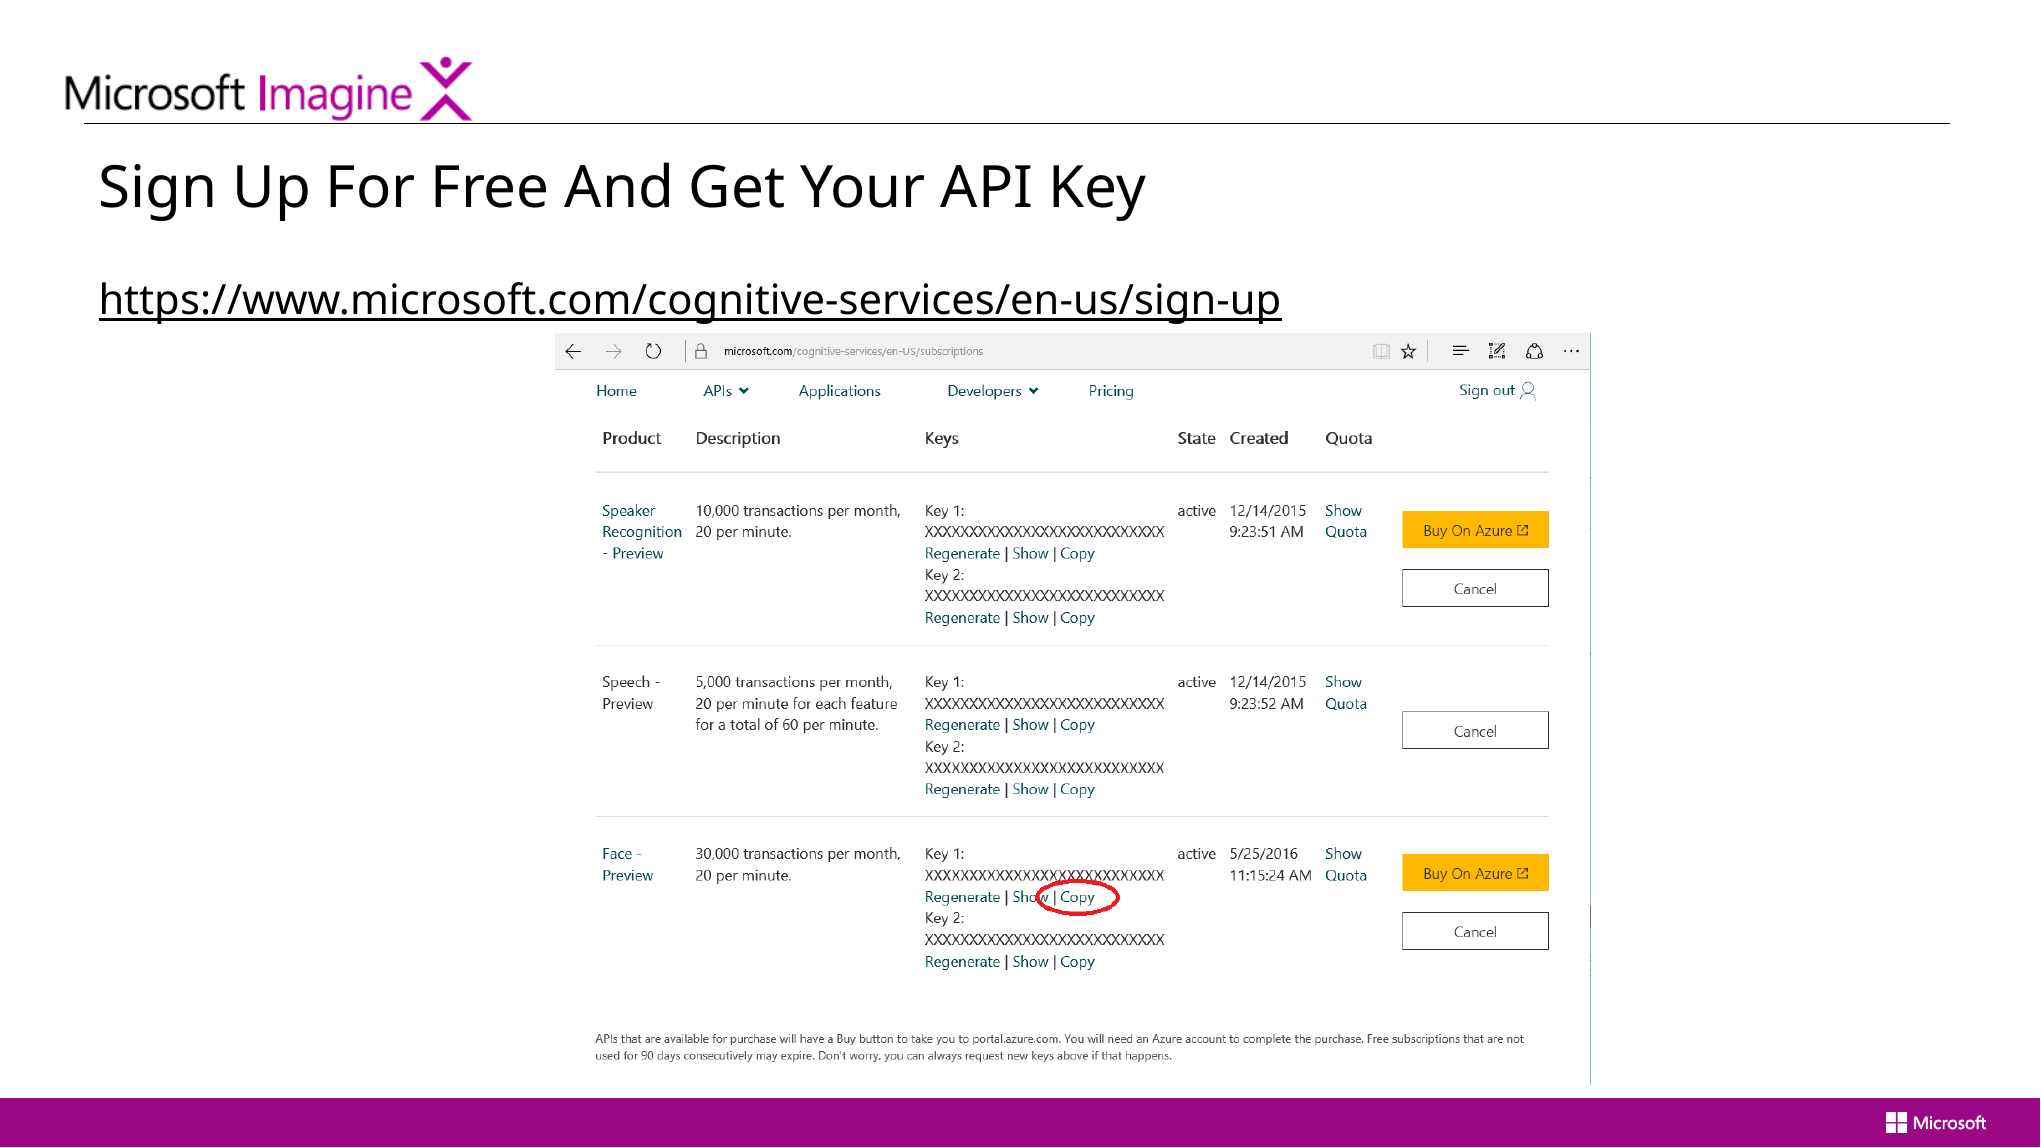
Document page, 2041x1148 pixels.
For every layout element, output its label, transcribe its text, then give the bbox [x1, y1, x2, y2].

picture [554, 333, 1591, 1085]
picture [45, 52, 505, 138]
list https://www.microsoft.com/cognitive-services/en-us/sign-up [83, 265, 1954, 1023]
picture [1886, 1112, 1986, 1133]
title Sign Up For Free And Get Your API Key [83, 137, 1954, 240]
